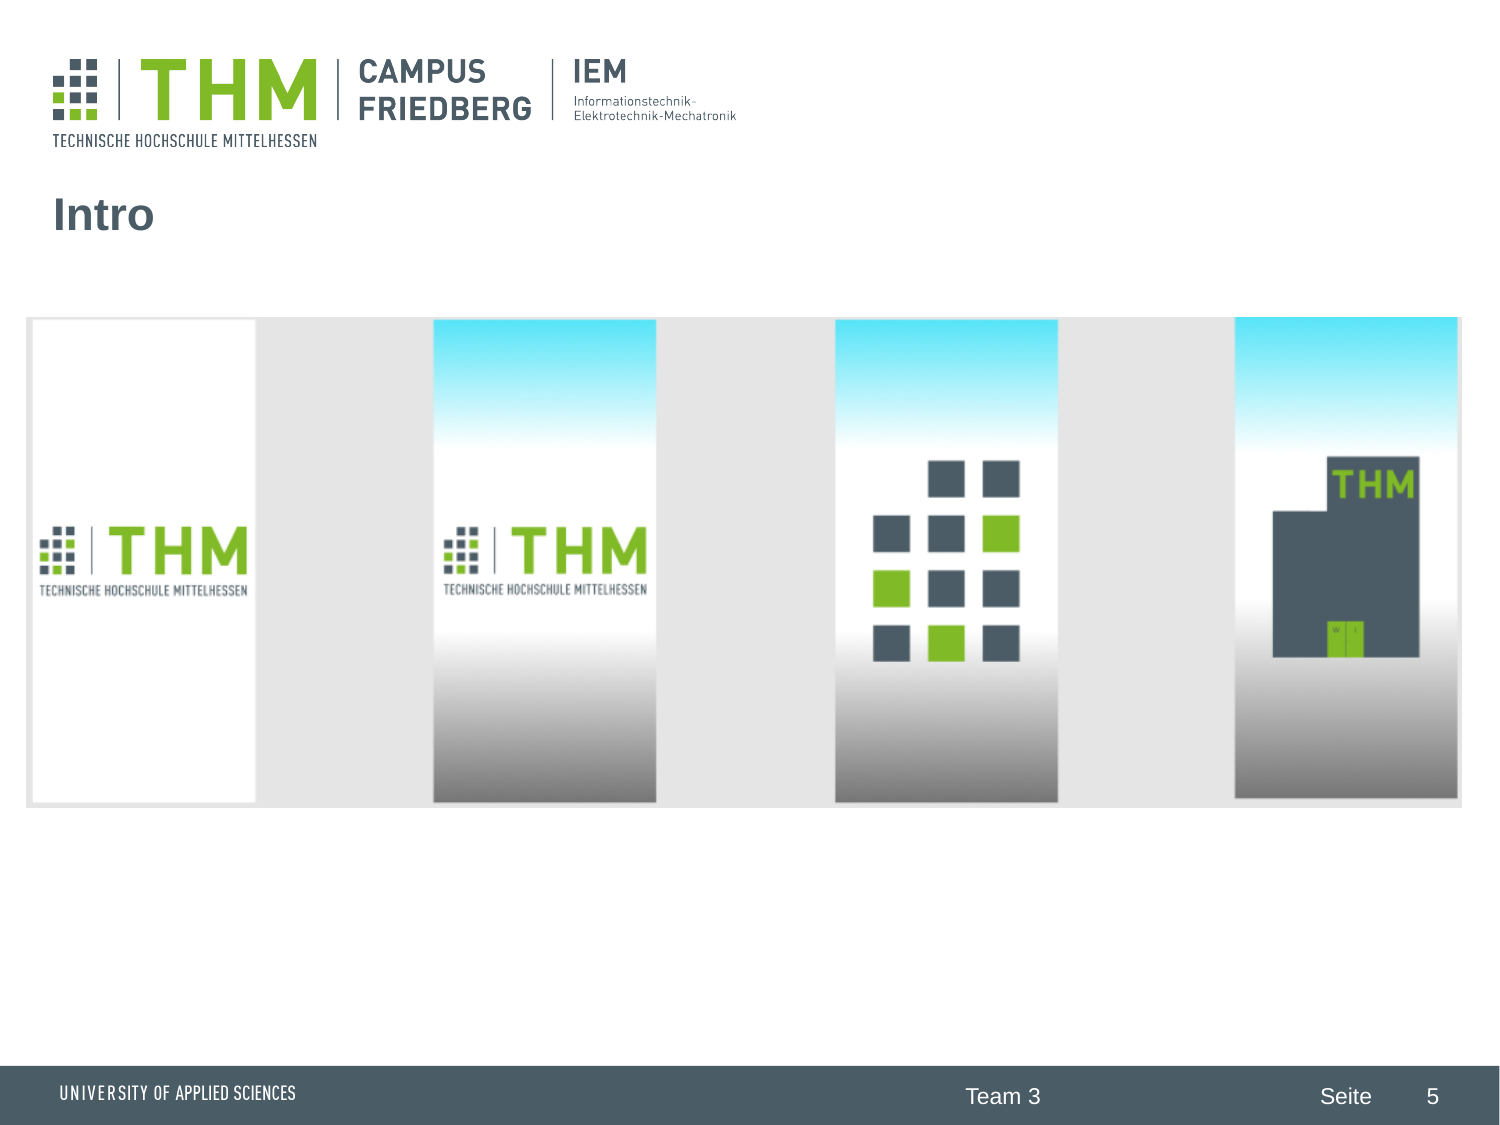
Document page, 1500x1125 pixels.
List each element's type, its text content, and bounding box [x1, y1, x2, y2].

title Intro [53, 177, 1435, 272]
picture [53, 59, 736, 147]
slide_number 5 [1376, 1073, 1455, 1118]
picture [26, 317, 1462, 808]
picture [59, 1082, 296, 1104]
